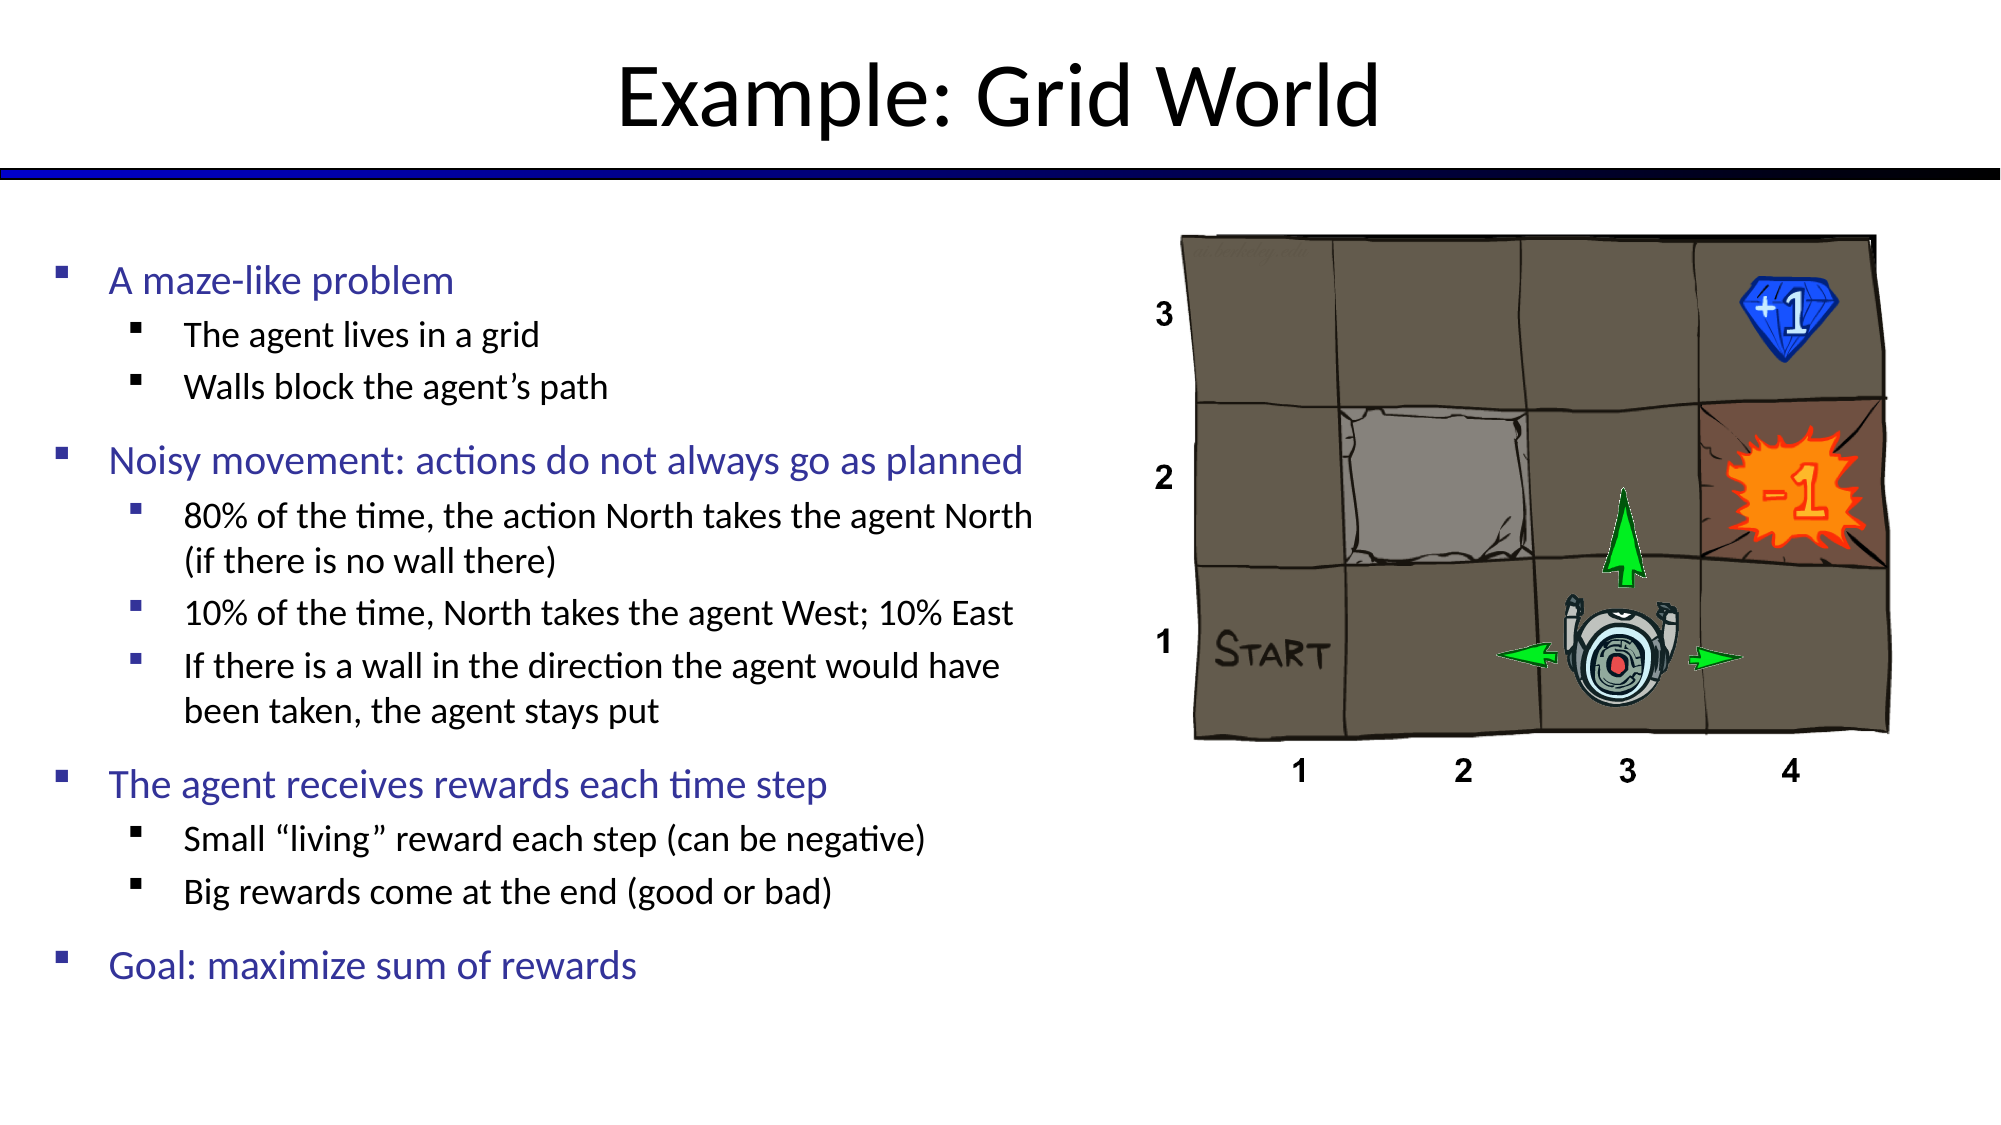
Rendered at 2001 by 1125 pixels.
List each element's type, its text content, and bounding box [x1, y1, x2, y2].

picture [1146, 224, 1901, 797]
title Example: Grid World [0, 0, 2000, 184]
text_box A maze-like problem The agent lives in a grid Walls block the agent’s path Noisy movement: actions do not always go as planned 80% of the time, the action North takes the agent North (if there is no wall there) 10% of the time, North takes the agent West; 10% East If there is a wall in the direction the agent would have been taken, the agent stays put The agent receives rewards each time step Small “living” reward each step (can be negative) Big rewards come at the end (good or bad) Goal: maximize sum of rewards [37, 245, 1100, 988]
